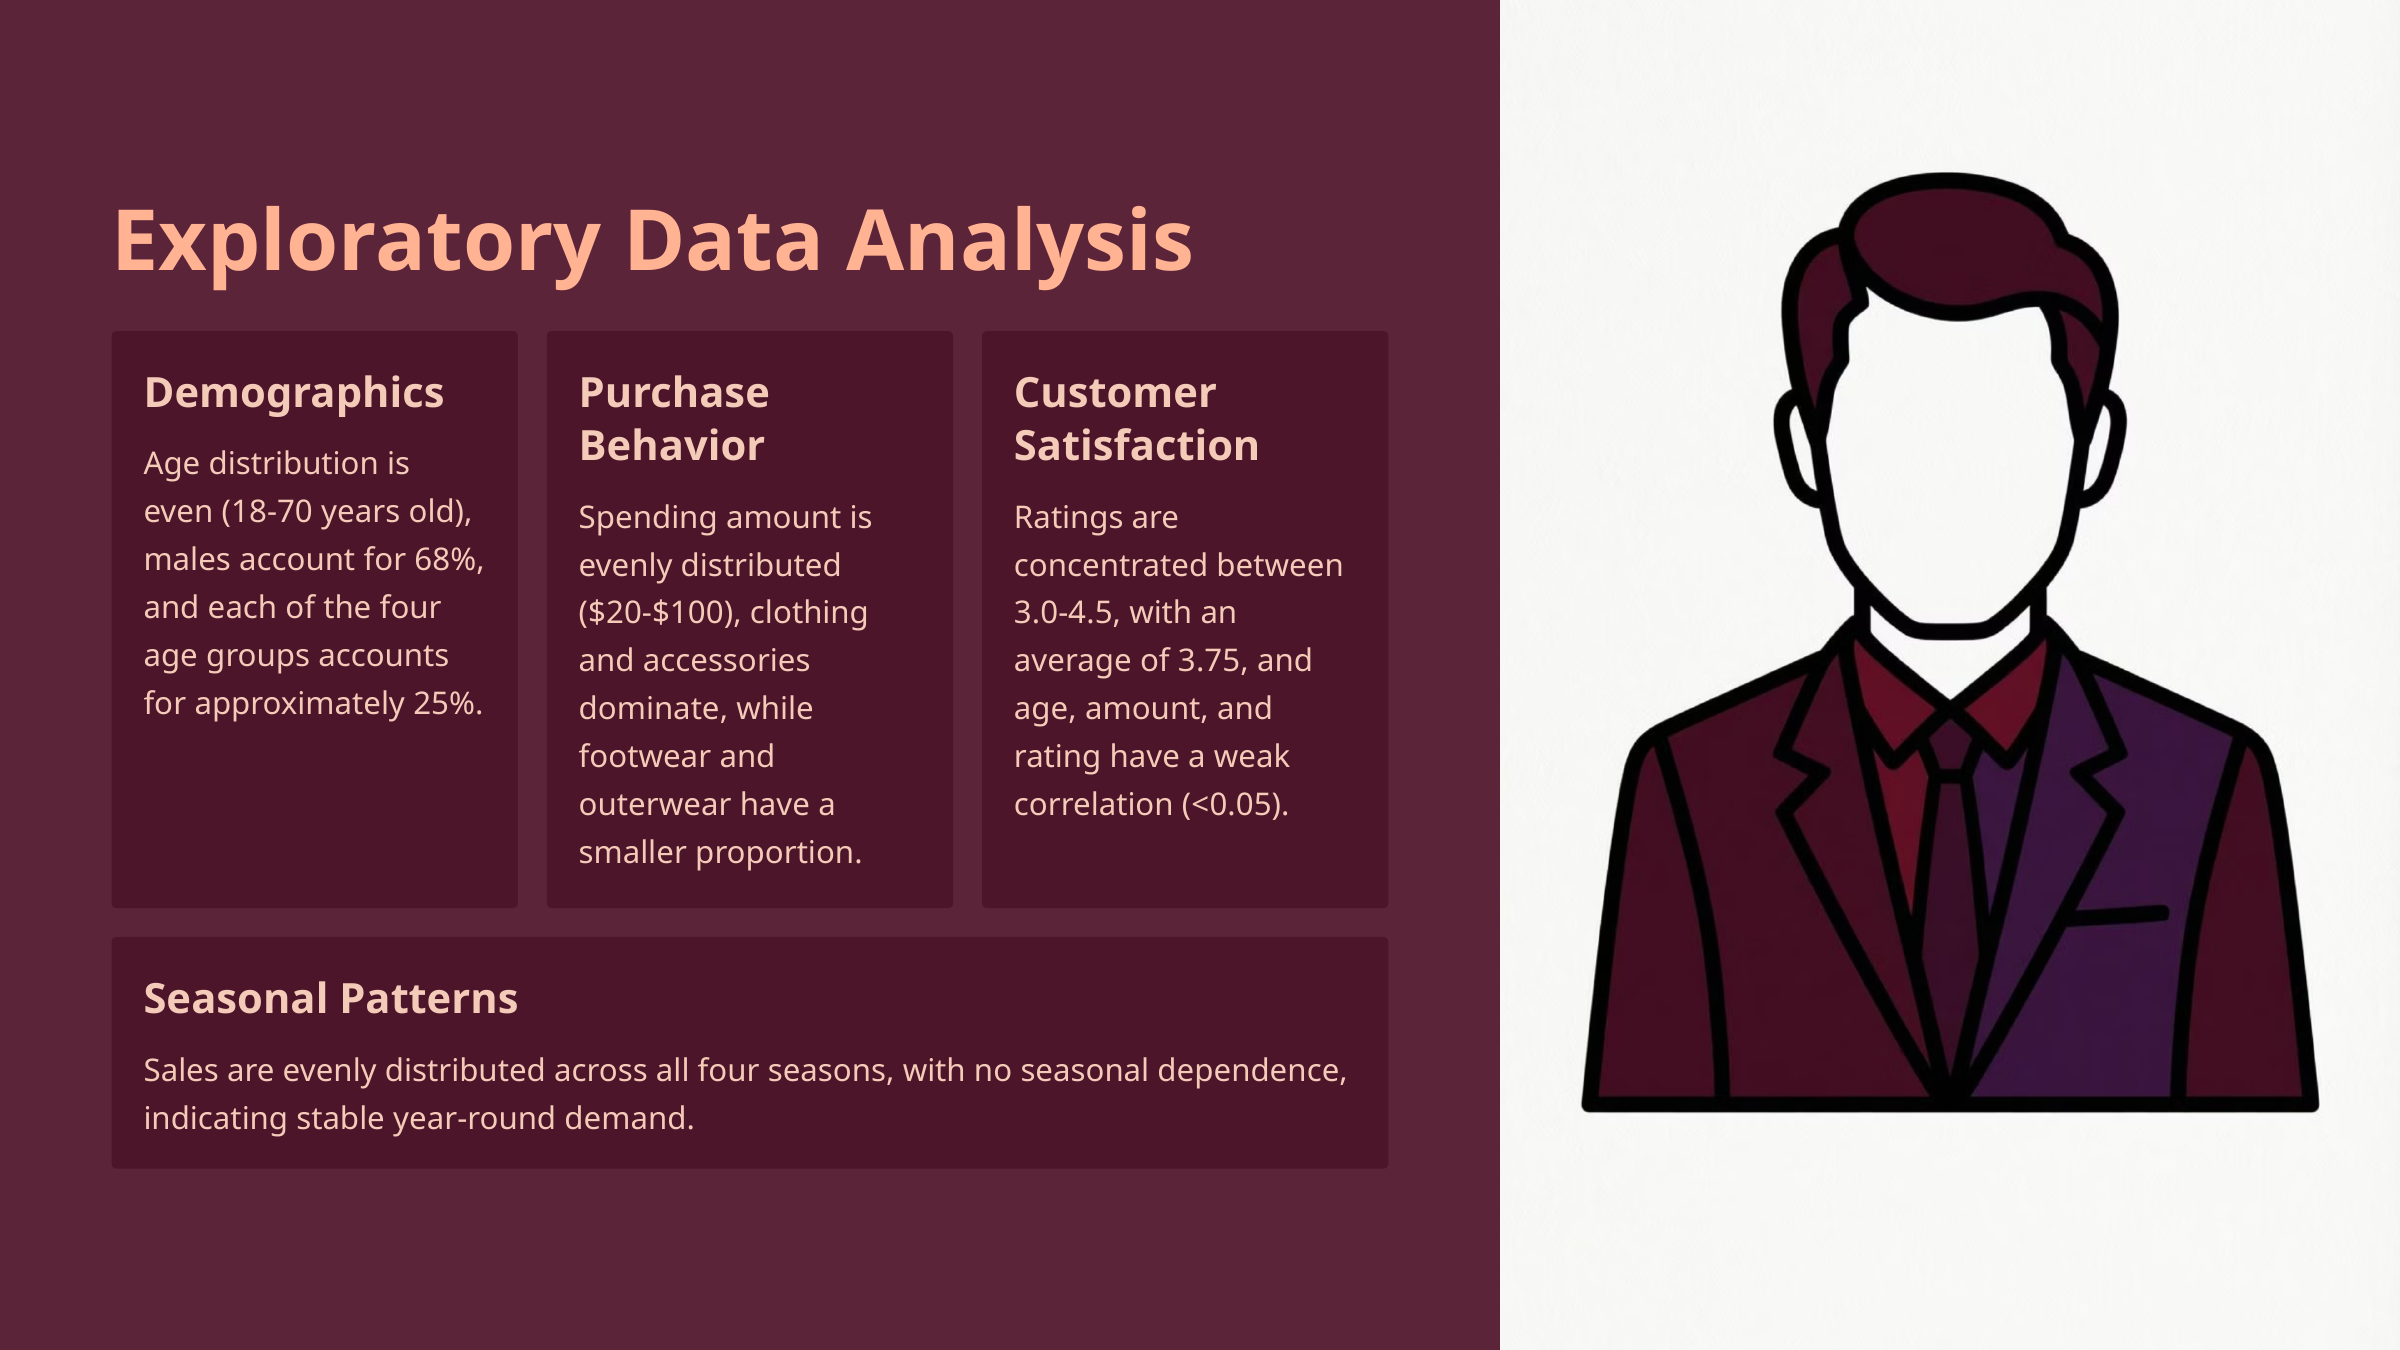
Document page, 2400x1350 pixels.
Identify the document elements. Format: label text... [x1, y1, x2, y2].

text_box [111, 331, 518, 909]
text_box [111, 936, 1389, 1169]
text_box Demographics [143, 362, 486, 416]
text_box Sales are evenly distributed across all four seasons, with no seasonal dependence, indicating stable year-round demand. [143, 1039, 1357, 1137]
text_box Customer Satisfaction [1013, 362, 1357, 470]
picture [1499, 0, 2400, 1350]
text_box Purchase Behavior [578, 362, 922, 470]
text_box [982, 331, 1389, 909]
text_box Ratings are concentrated between 3.0-4.5, with an average of 3.75, and age, amount, and rating have a weak correlation (<0.05). [1013, 486, 1357, 877]
text_box Seasonal Patterns [143, 968, 569, 1022]
text_box Age distribution is even (18-70 years old), males account for 68%, and each of the four age groups accounts for approximately 25%. [143, 433, 486, 775]
text_box Exploratory Data Analysis [111, 181, 1177, 288]
text_box Spending amount is evenly distributed ($20-$100), clothing and accessories dominate, while footwear and outerwear have a smaller proportion. [578, 486, 922, 877]
text_box [546, 331, 954, 909]
